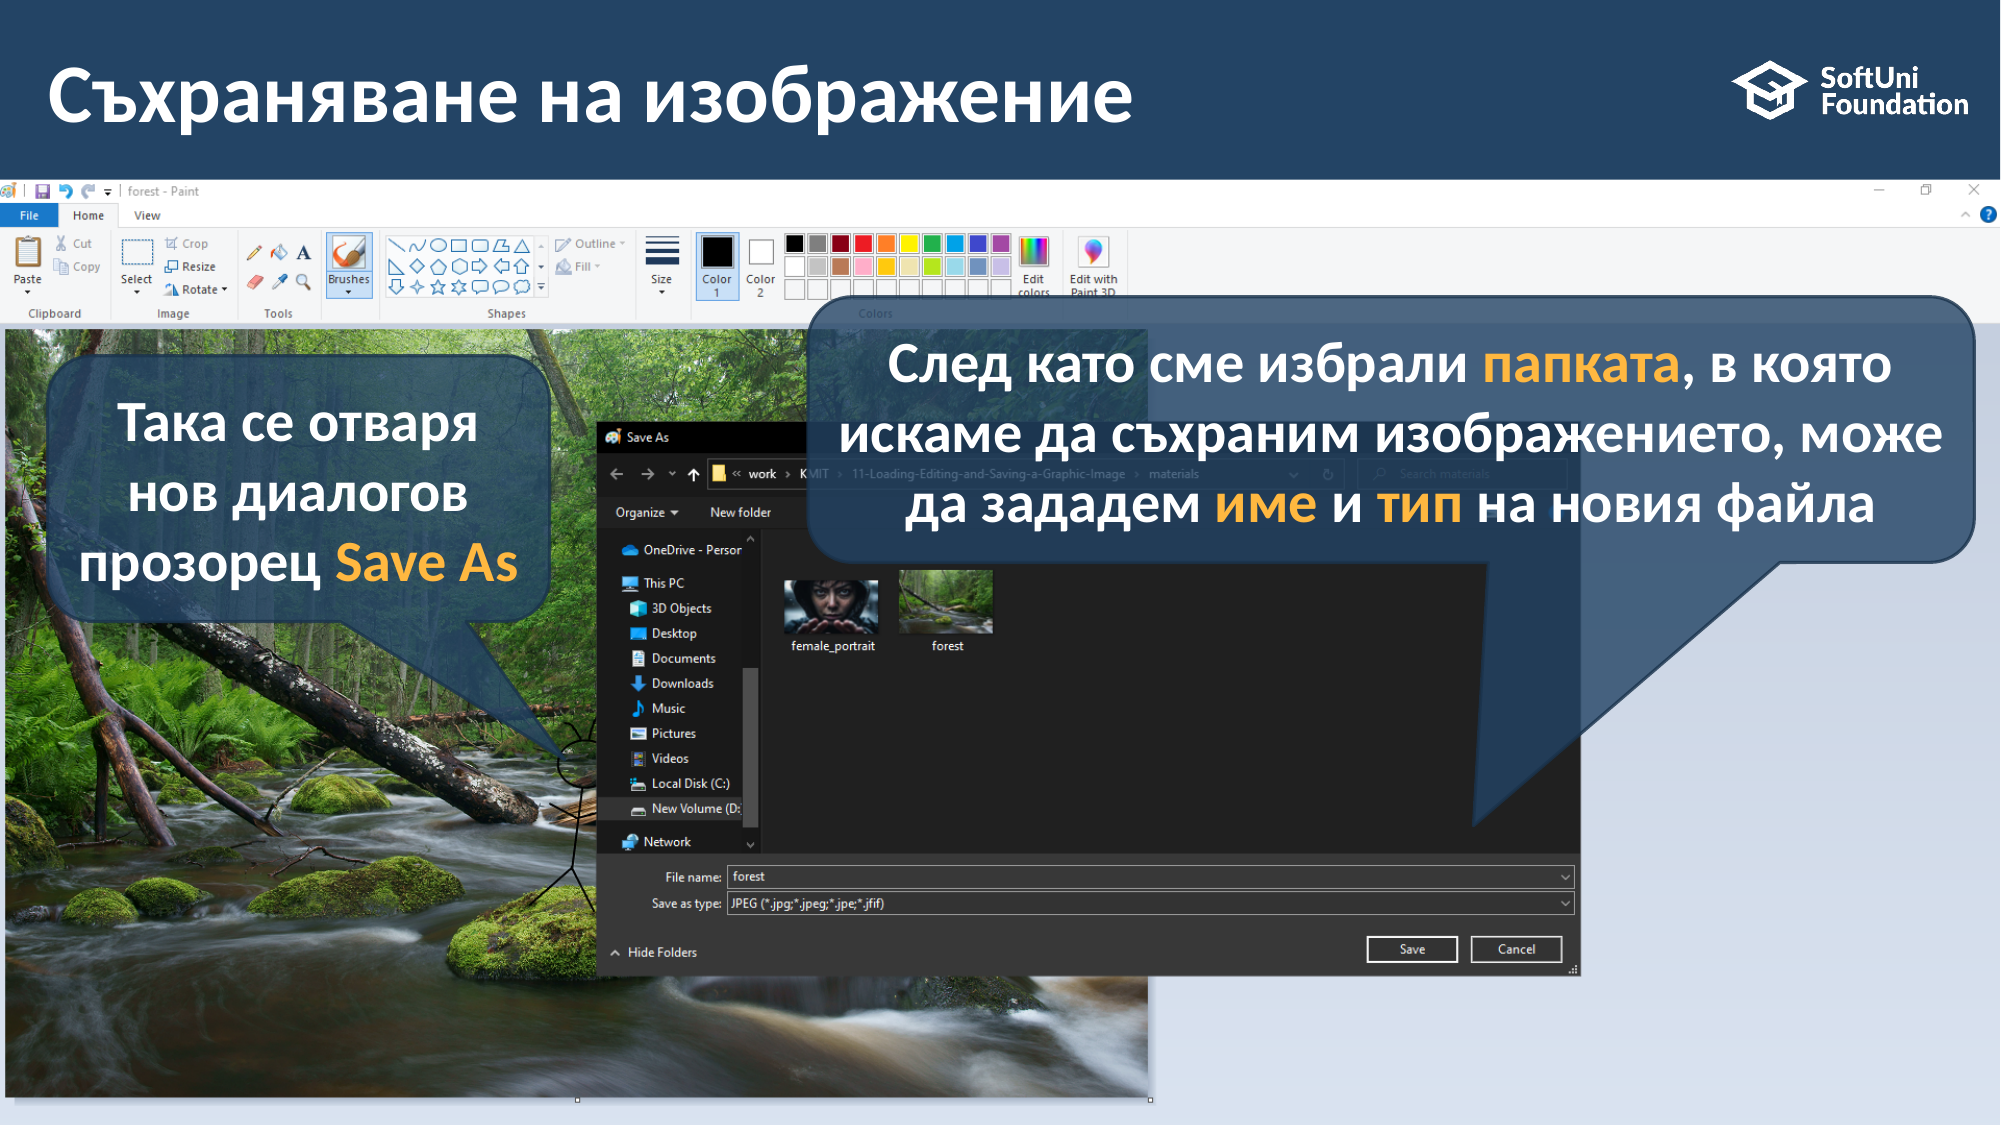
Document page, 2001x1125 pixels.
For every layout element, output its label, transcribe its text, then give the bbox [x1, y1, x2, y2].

title Съхраняване на изображение [31, 16, 1716, 162]
picture [0, 179, 2000, 1125]
picture [1731, 60, 1968, 120]
